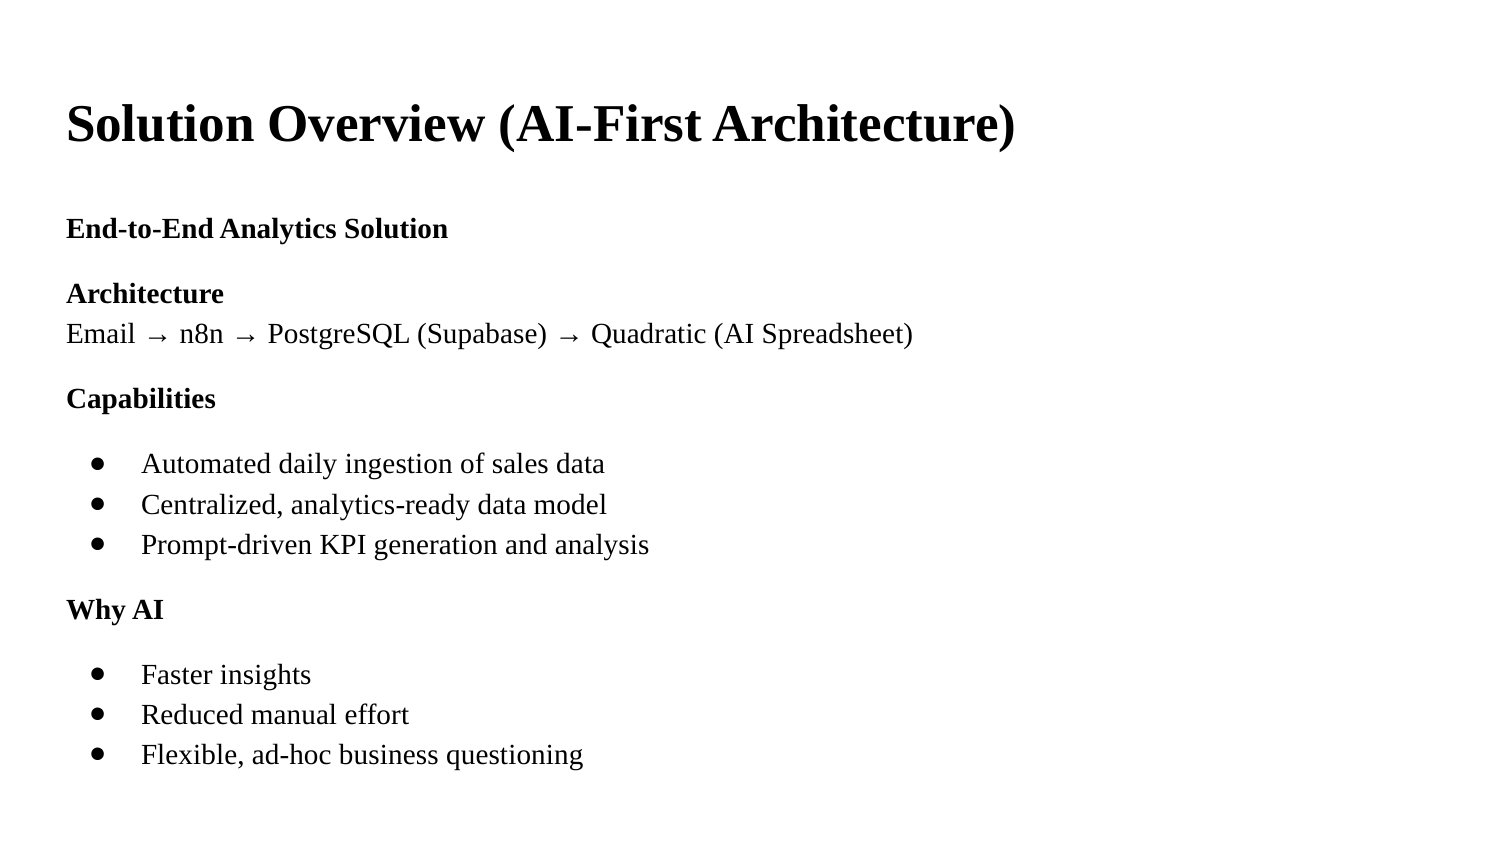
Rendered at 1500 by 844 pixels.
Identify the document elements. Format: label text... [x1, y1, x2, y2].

title Solution Overview (AI-First Architecture) [51, 72, 1449, 167]
list End-to-End Analytics Solution Architecture Email → n8n → PostgreSQL (Supabase) → Quadratic (AI Spreadsheet) Capabilities Automated daily ingestion of sales data Centralized, analytics-ready data model Prompt-driven KPI generation and analysis Why AI Faster insights Reduced manual effort Flexible, ad-hoc business questioning [51, 189, 1449, 806]
